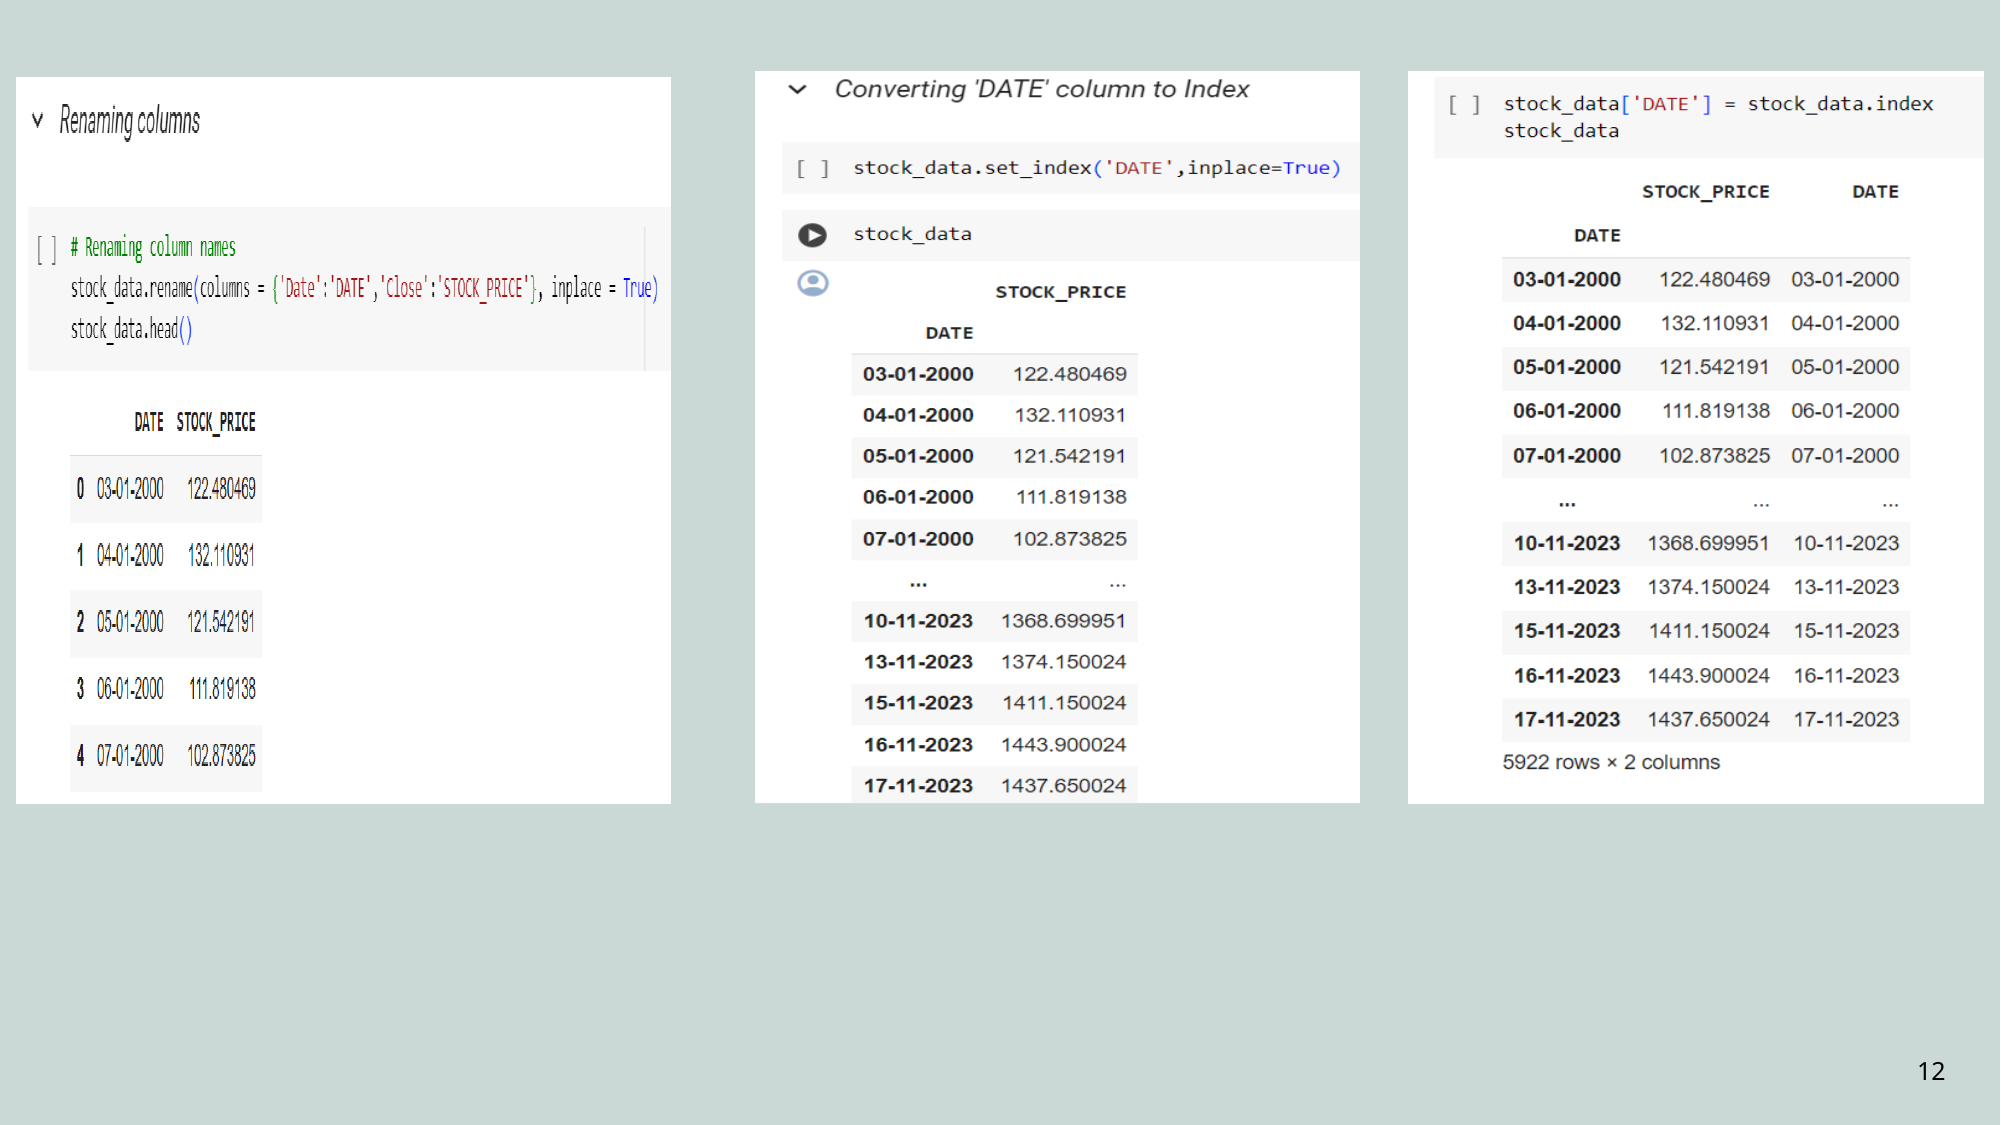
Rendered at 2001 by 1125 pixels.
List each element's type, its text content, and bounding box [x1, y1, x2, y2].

picture [1408, 71, 1984, 805]
slide_number 12 [1510, 1042, 1961, 1103]
picture [755, 71, 1360, 805]
picture [15, 76, 671, 805]
